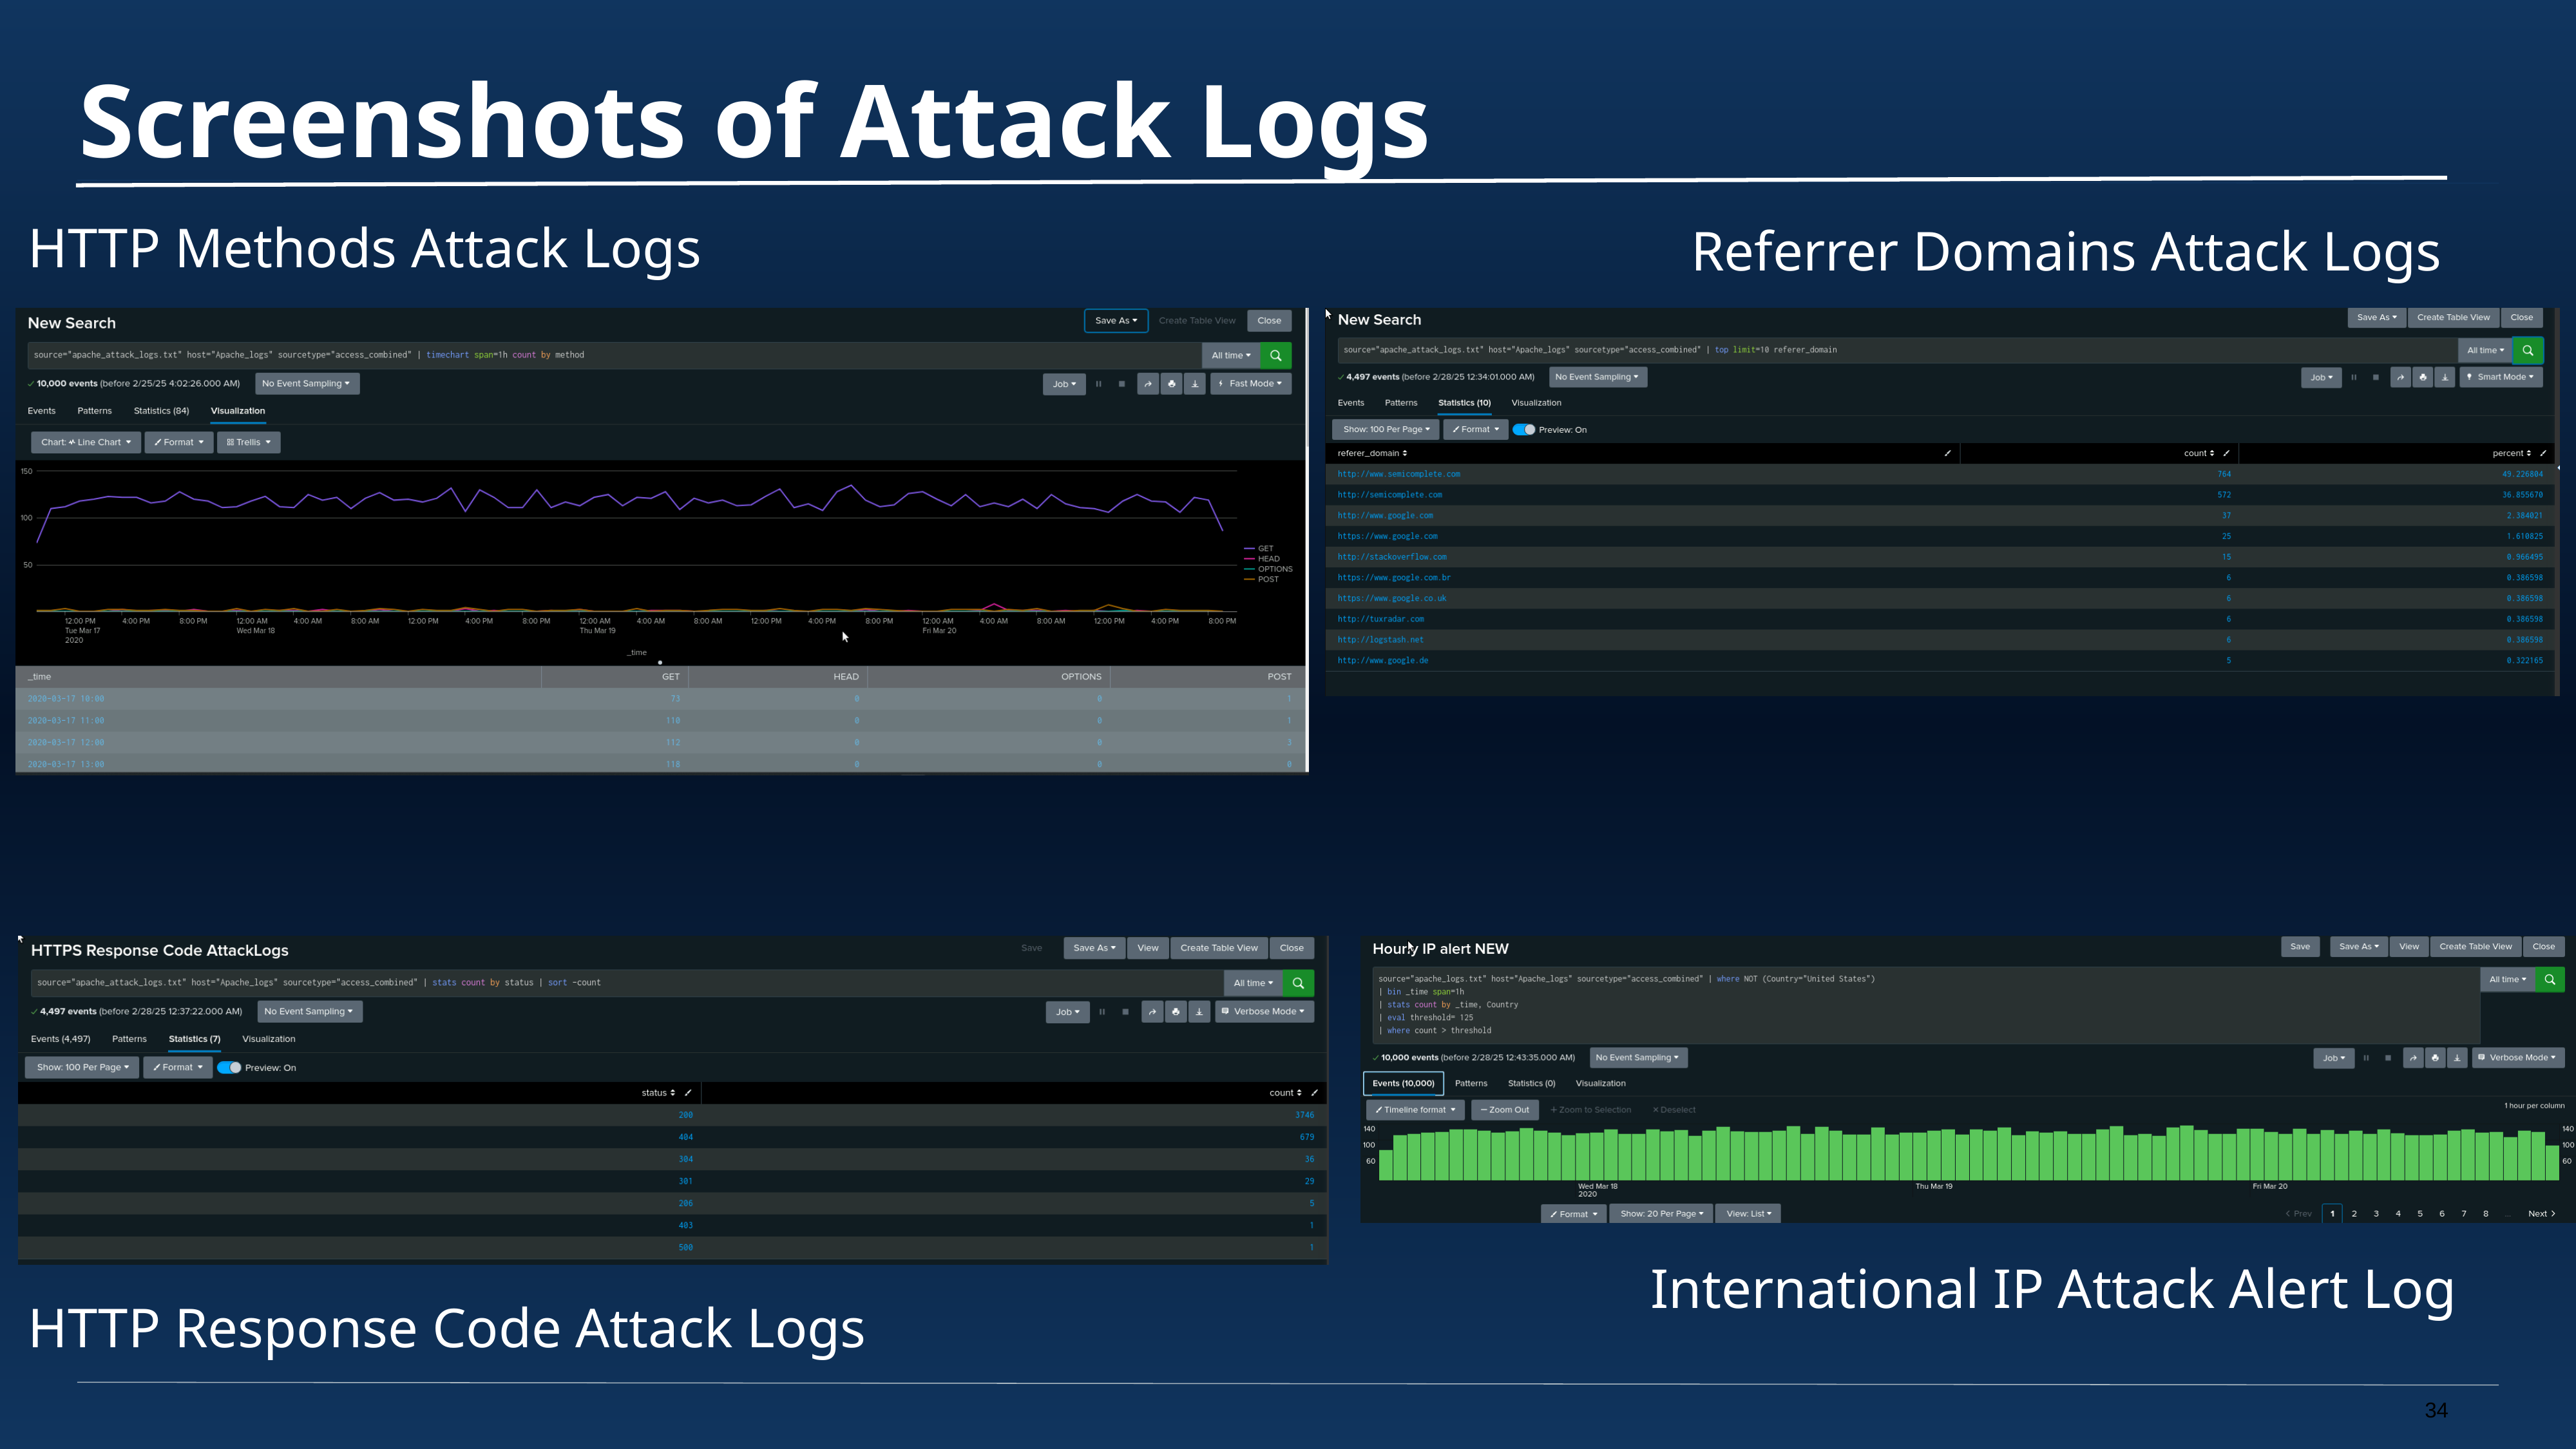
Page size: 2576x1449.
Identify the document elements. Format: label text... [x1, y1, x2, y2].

picture [1324, 307, 2561, 696]
title Screenshots of Attack Logs [0, 5, 2533, 156]
picture [18, 936, 1329, 1265]
text_box Referrer Domains Attack Logs [1681, 207, 2479, 291]
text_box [75, 177, 2447, 185]
slide_number ‹#› [2425, 1396, 2499, 1426]
picture [1360, 936, 2576, 1224]
text_box HTTP Methods Attack Logs [18, 204, 897, 289]
text_box International IP Attack Alert Log [1641, 1245, 2519, 1329]
text_box HTTP Response Code Attack Logs [18, 1283, 959, 1368]
picture [15, 307, 1310, 775]
